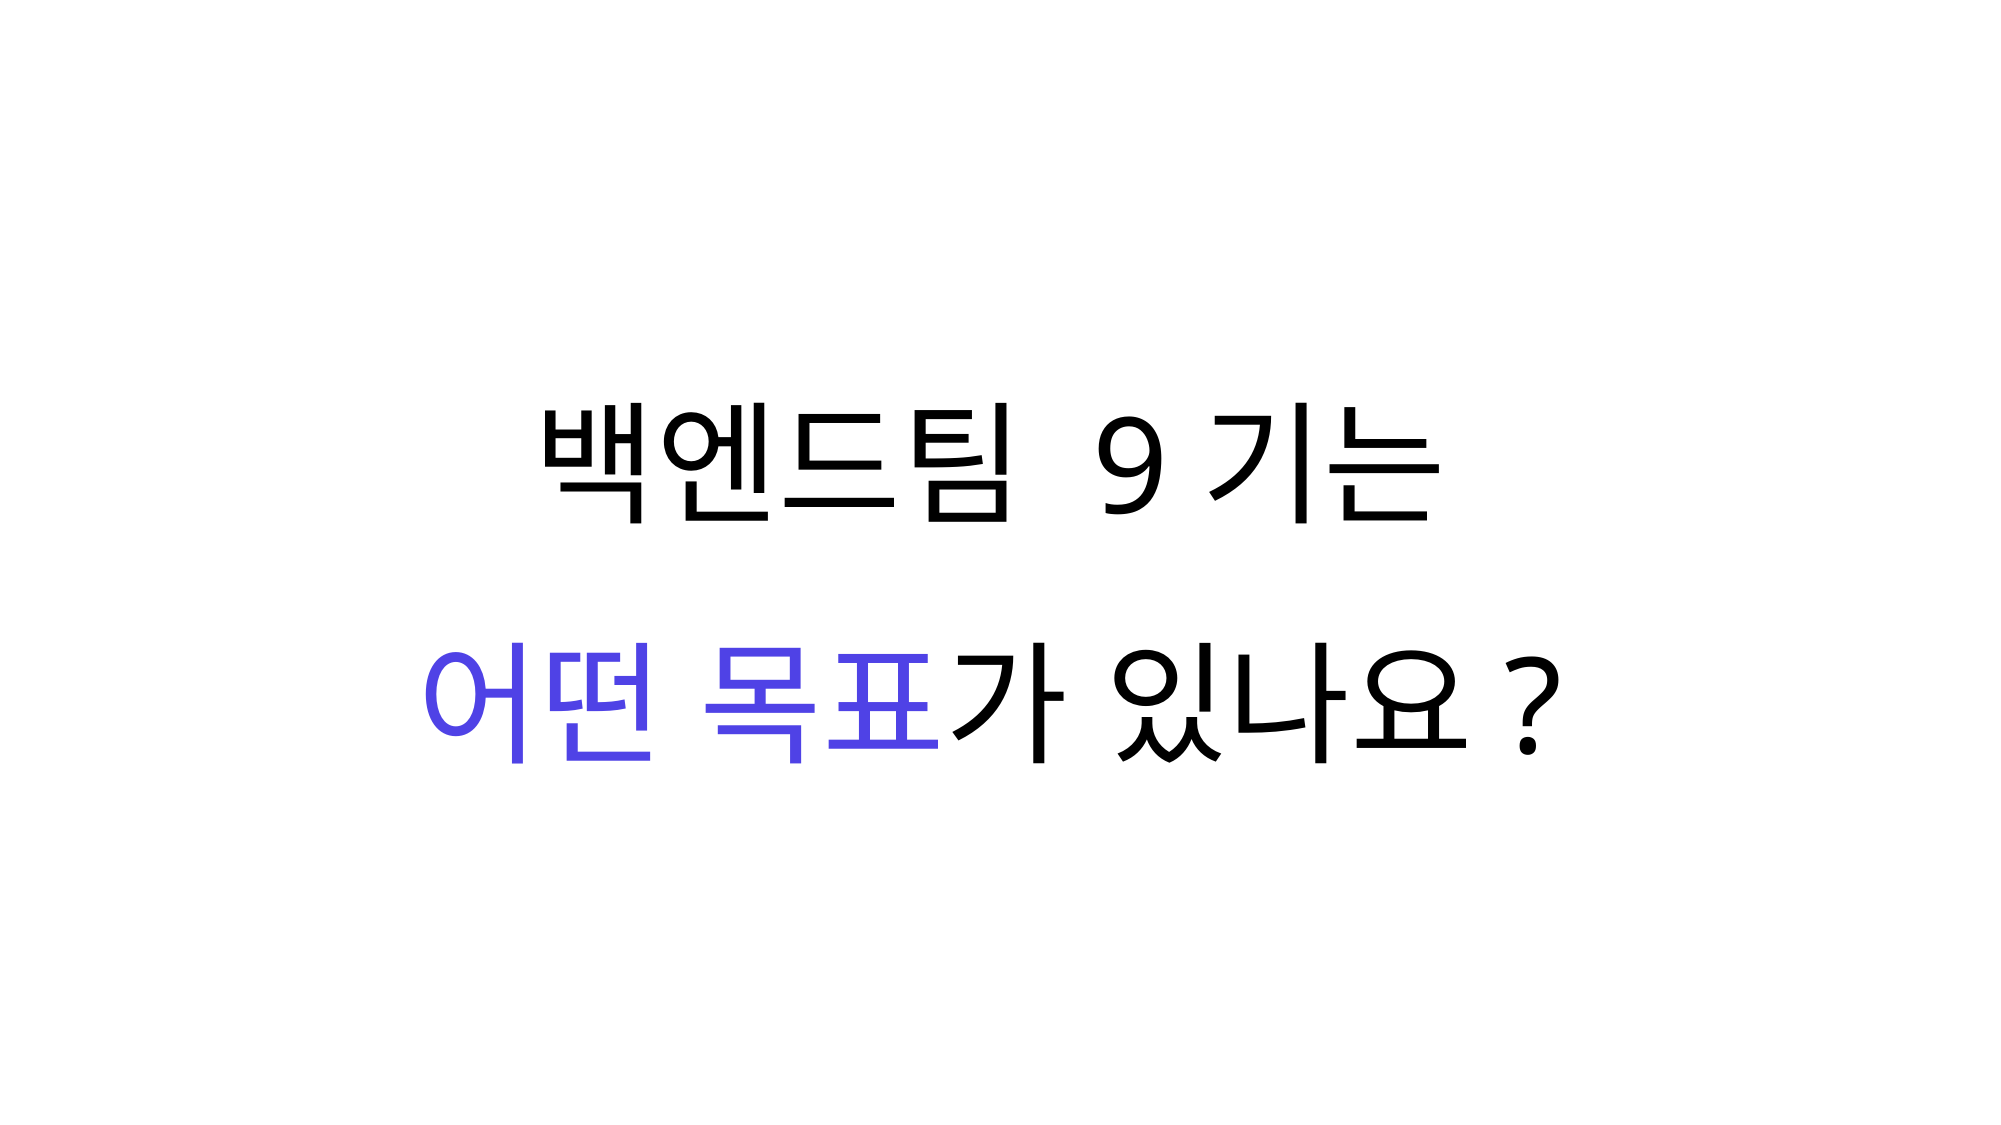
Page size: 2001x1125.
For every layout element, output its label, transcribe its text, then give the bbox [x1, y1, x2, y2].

text_box 백엔드팀 9기는 어떤 목표가 있나요? [402, 293, 1577, 788]
